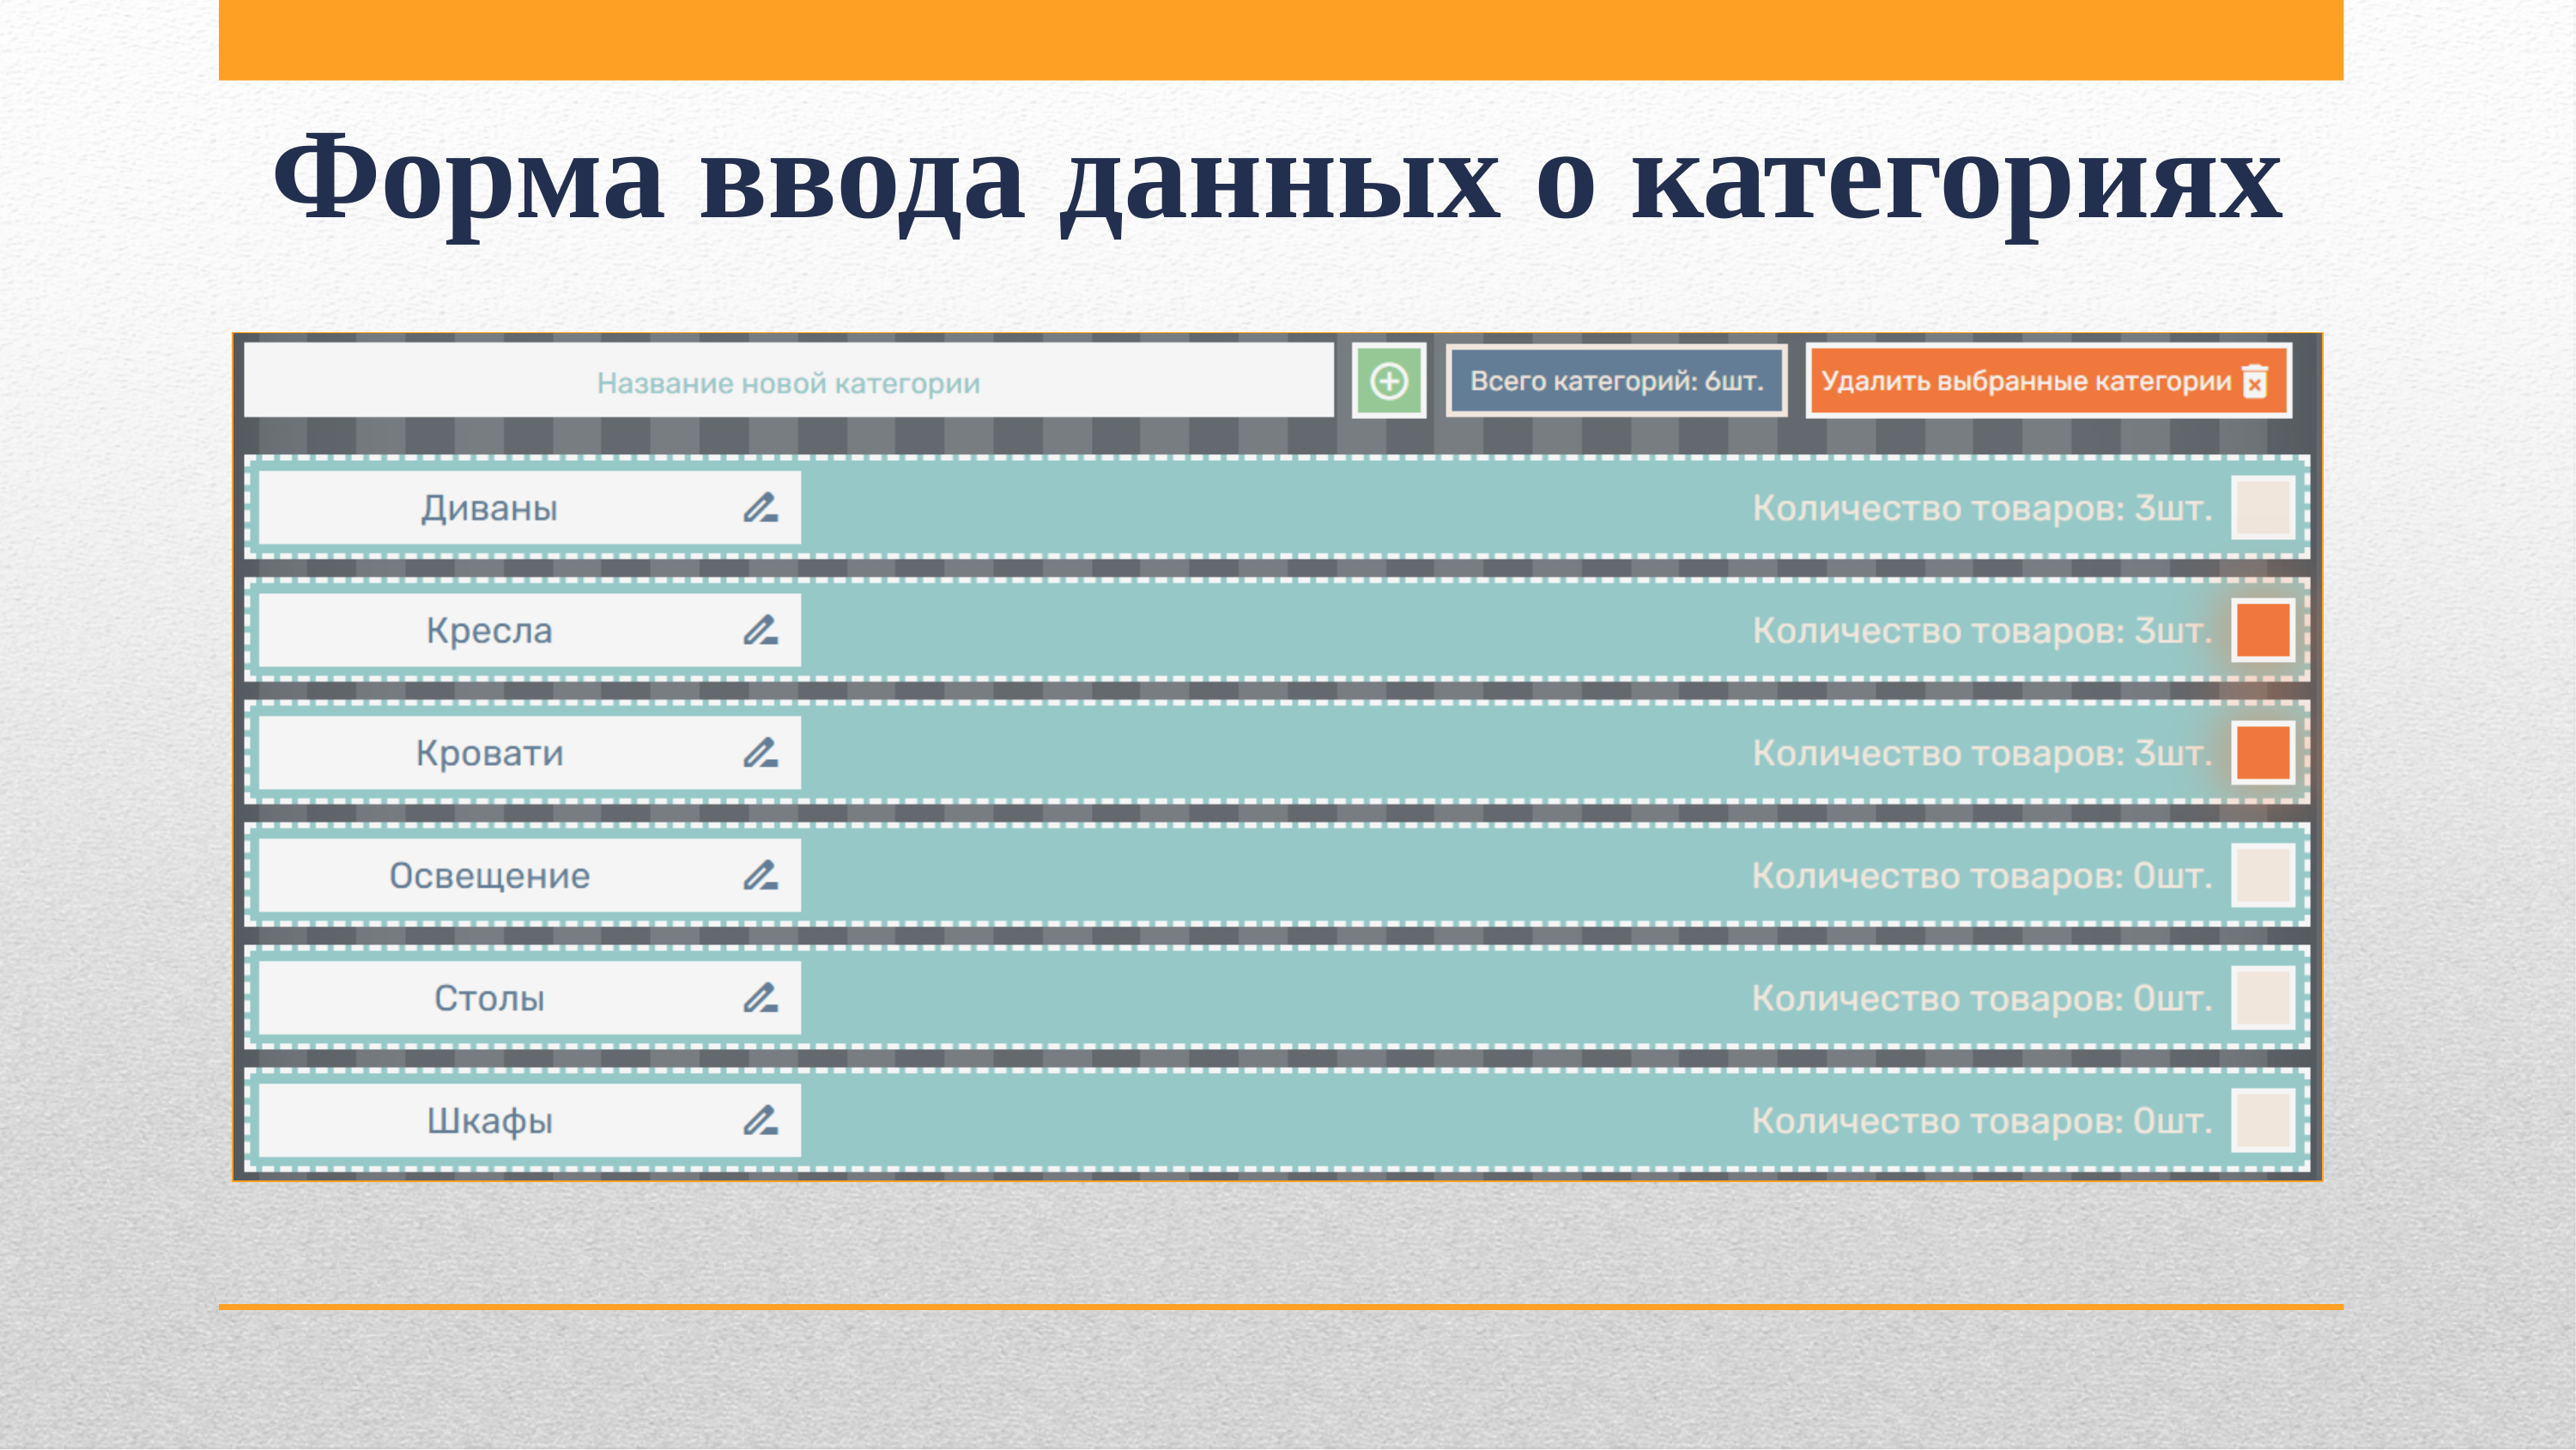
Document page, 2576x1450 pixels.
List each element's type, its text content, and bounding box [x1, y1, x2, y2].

text_box Форма ввода данных о категориях [233, 76, 2323, 257]
picture [232, 332, 2323, 1182]
